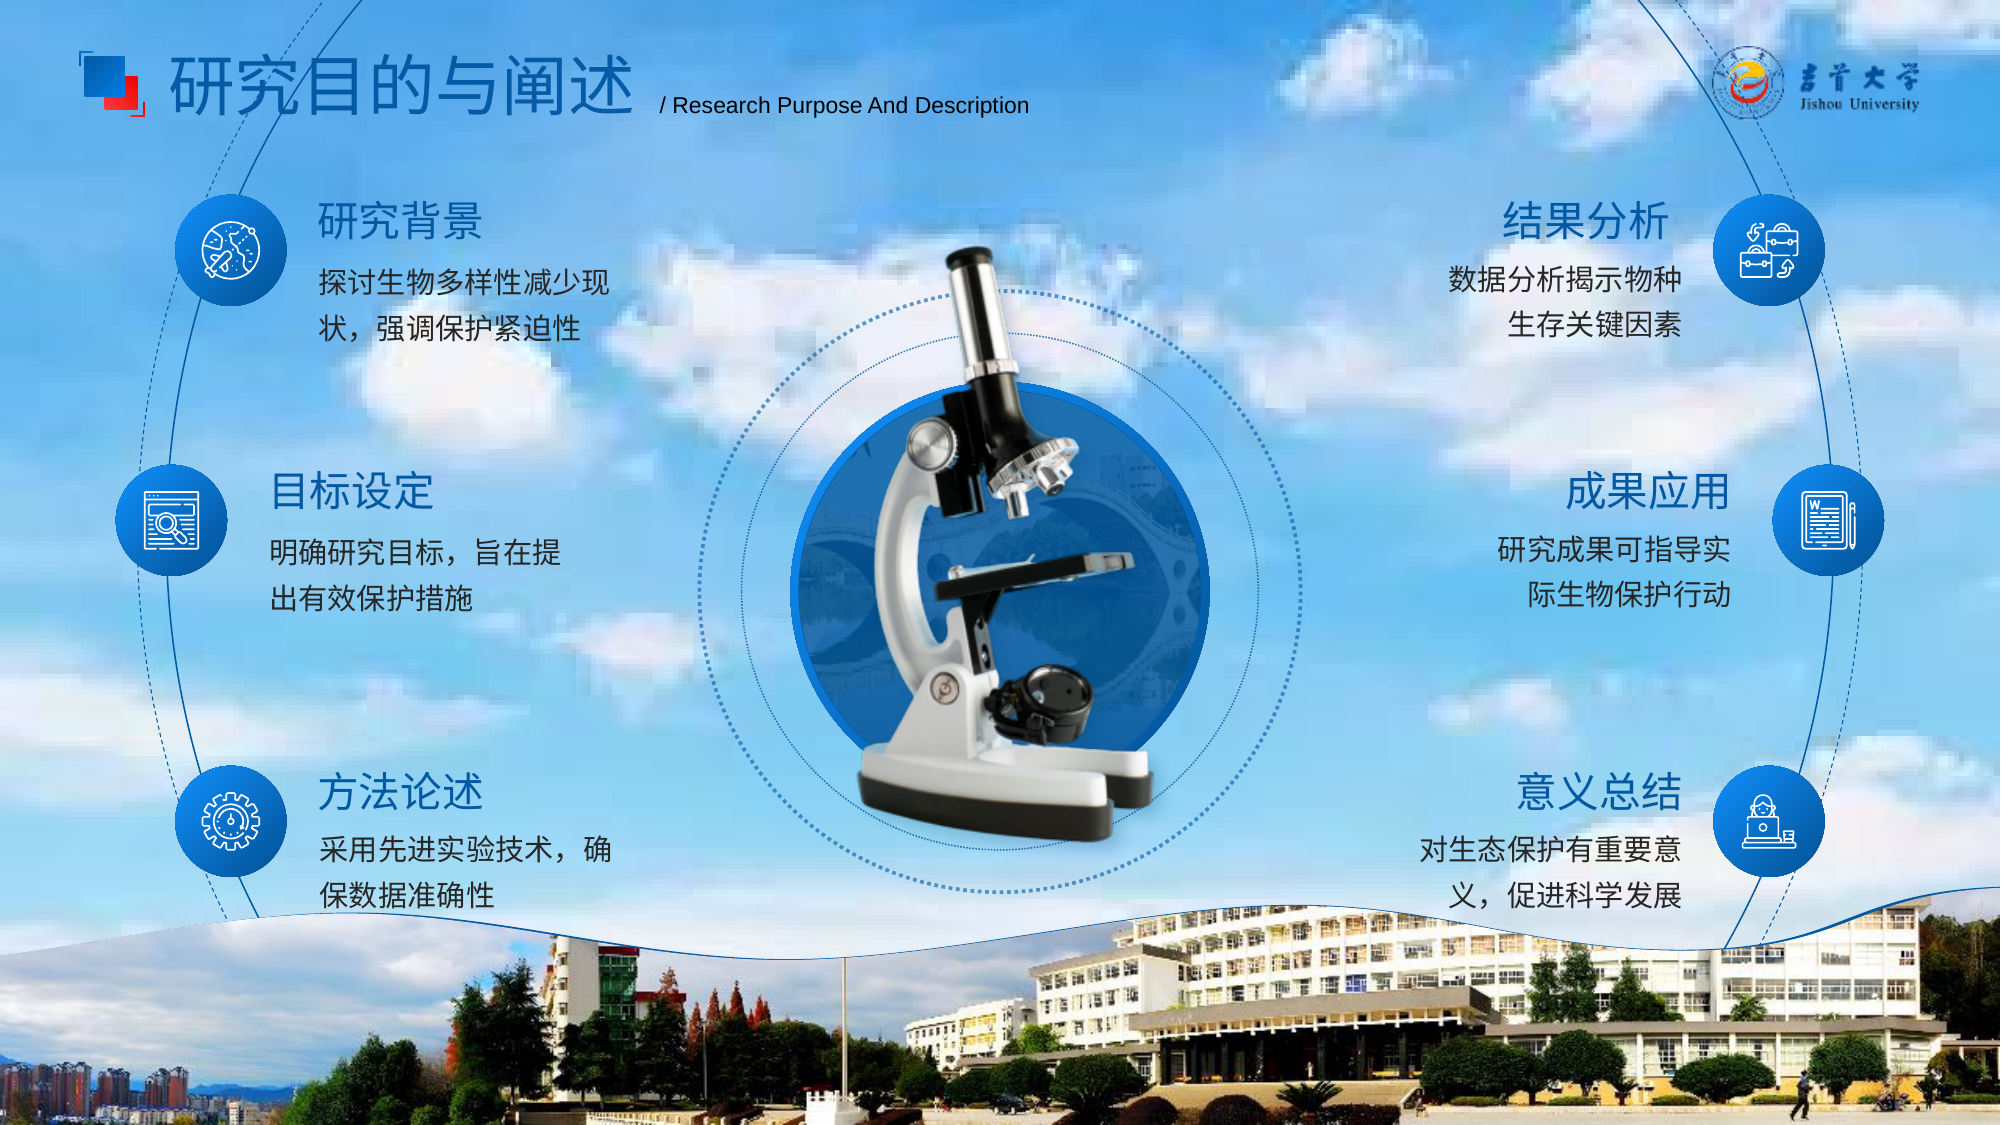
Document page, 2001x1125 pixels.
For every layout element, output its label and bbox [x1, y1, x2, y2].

text_box [1437, 194, 1826, 340]
text_box [174, 765, 614, 887]
text_box [78, 50, 146, 118]
picture [0, 0, 2000, 1125]
text_box [1410, 765, 1826, 887]
text_box [174, 194, 618, 344]
text_box [1489, 464, 1885, 610]
text_box [115, 464, 563, 614]
